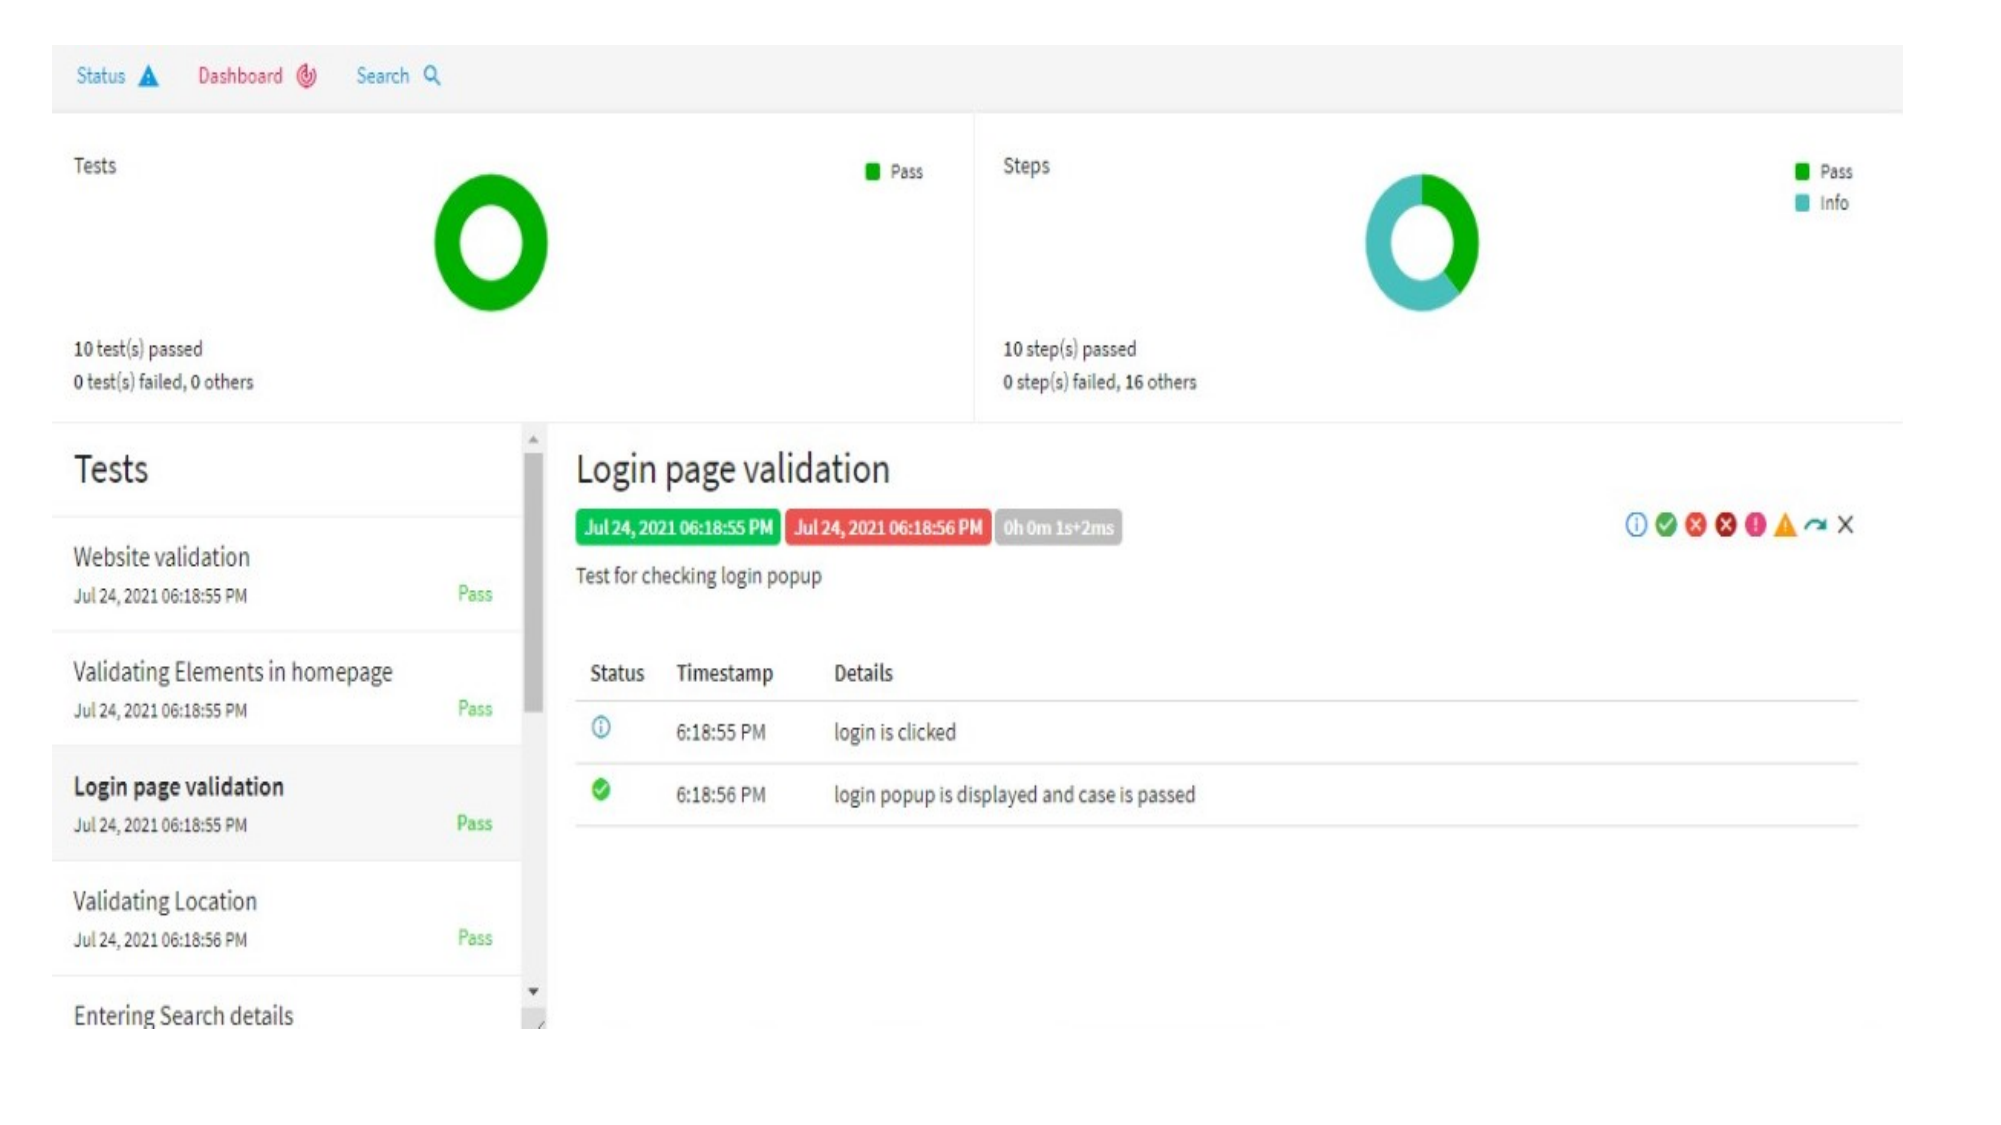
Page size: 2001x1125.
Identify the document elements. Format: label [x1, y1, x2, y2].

list [52, 45, 1903, 1029]
